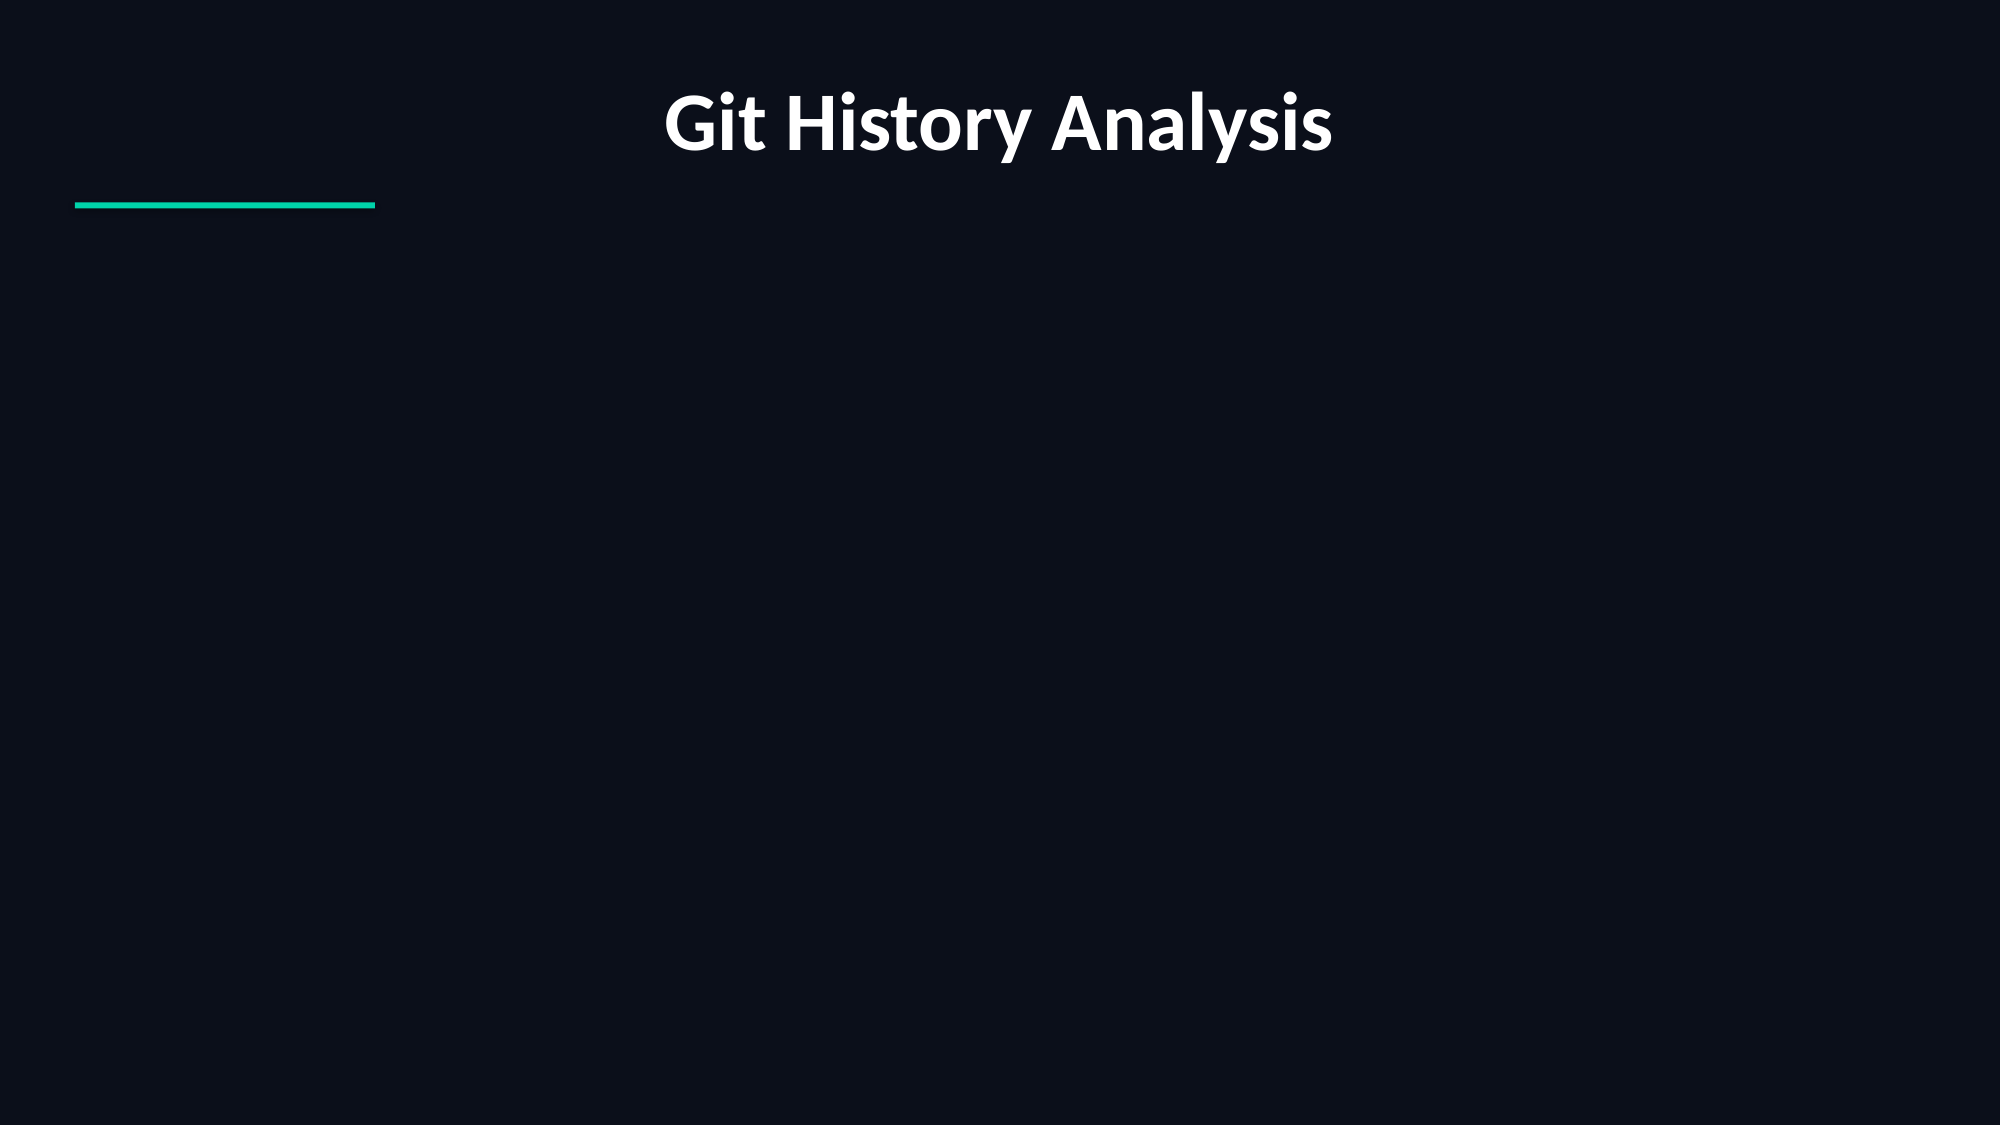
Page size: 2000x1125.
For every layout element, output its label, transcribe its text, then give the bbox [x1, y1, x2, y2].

text_box [74, 202, 376, 209]
text_box Git History Analysis [650, 60, 1350, 175]
